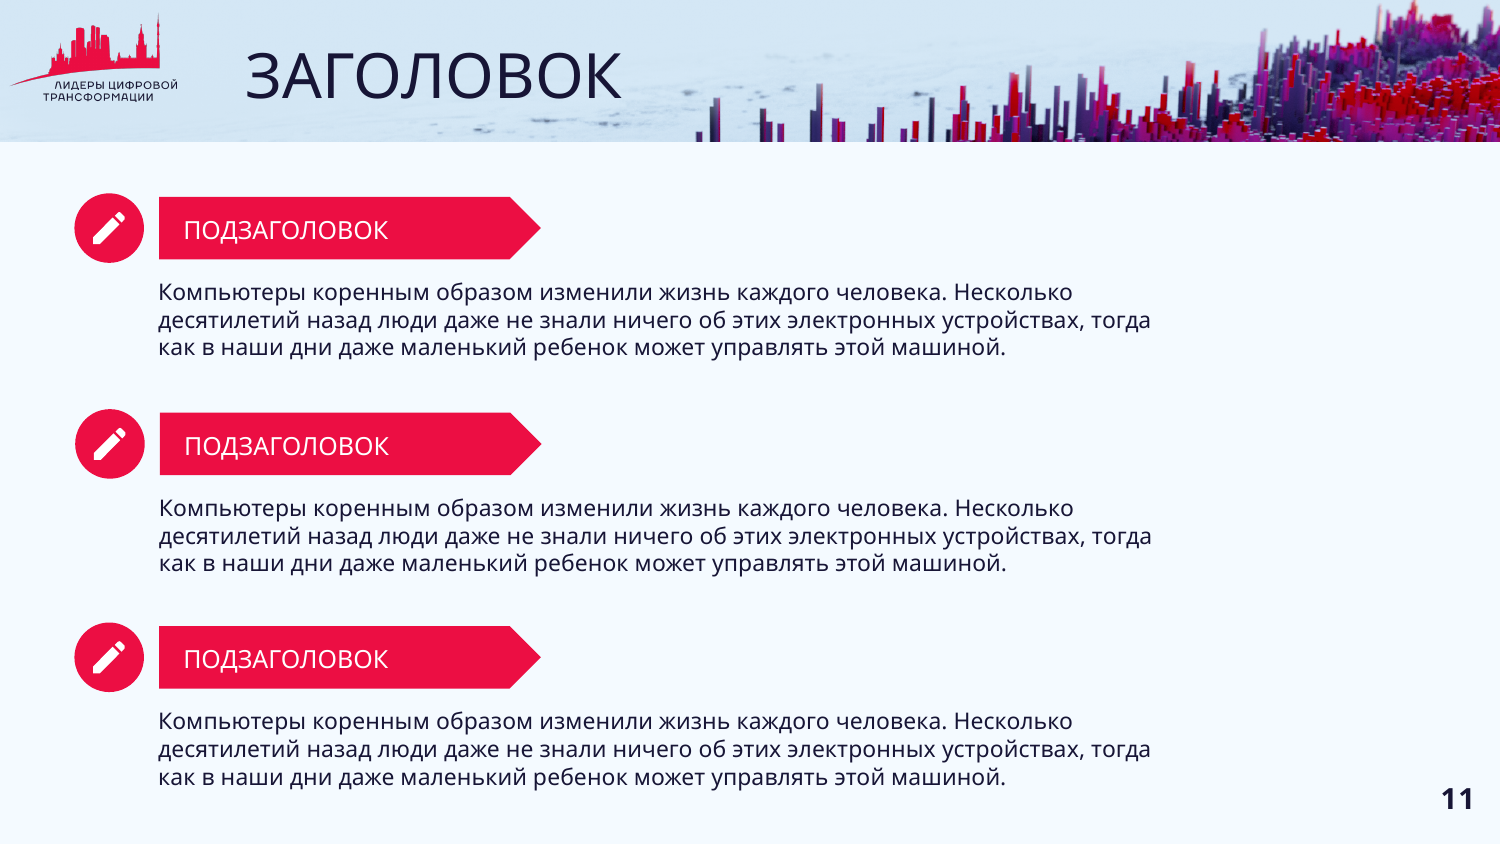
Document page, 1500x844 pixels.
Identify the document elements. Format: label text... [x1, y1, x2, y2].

title ПОДЗАГОЛОВОК [168, 632, 509, 689]
text_box [159, 626, 541, 689]
title ПОДЗАГОЛОВОК [168, 203, 509, 260]
text_box Компьютеры коренным образом изменили жизнь каждого человека. Несколько десятилетий назад люди даже не знали ничего об этих электронных устройствах, тогда как в наши дни даже маленький ребенок может управлять этой машиной. [143, 692, 1172, 844]
text_box [74, 193, 144, 263]
text_box [74, 622, 144, 693]
text_box 11 [1434, 780, 1485, 821]
text_box Компьютеры коренным образом изменили жизнь каждого человека. Несколько десятилетий назад люди даже не знали ничего об этих электронных устройствах, тогда как в наши дни даже маленький ребенок может управлять этой машиной. [143, 262, 1172, 415]
text_box [75, 409, 145, 479]
text_box [159, 412, 542, 476]
text_box [114, 212, 125, 223]
text_box [114, 641, 125, 652]
text_box [159, 196, 541, 260]
text_box [93, 217, 120, 245]
title ПОДЗАГОЛОВОК [169, 419, 510, 476]
text_box ЗАГОЛОВОК [230, 26, 1500, 126]
picture [0, 0, 1500, 844]
text_box [93, 427, 126, 460]
text_box Компьютеры коренным образом изменили жизнь каждого человека. Несколько десятилетий назад люди даже не знали ничего об этих электронных устройствах, тогда как в наши дни даже маленький ребенок может управлять этой машиной. [143, 478, 1190, 631]
text_box [93, 646, 120, 674]
